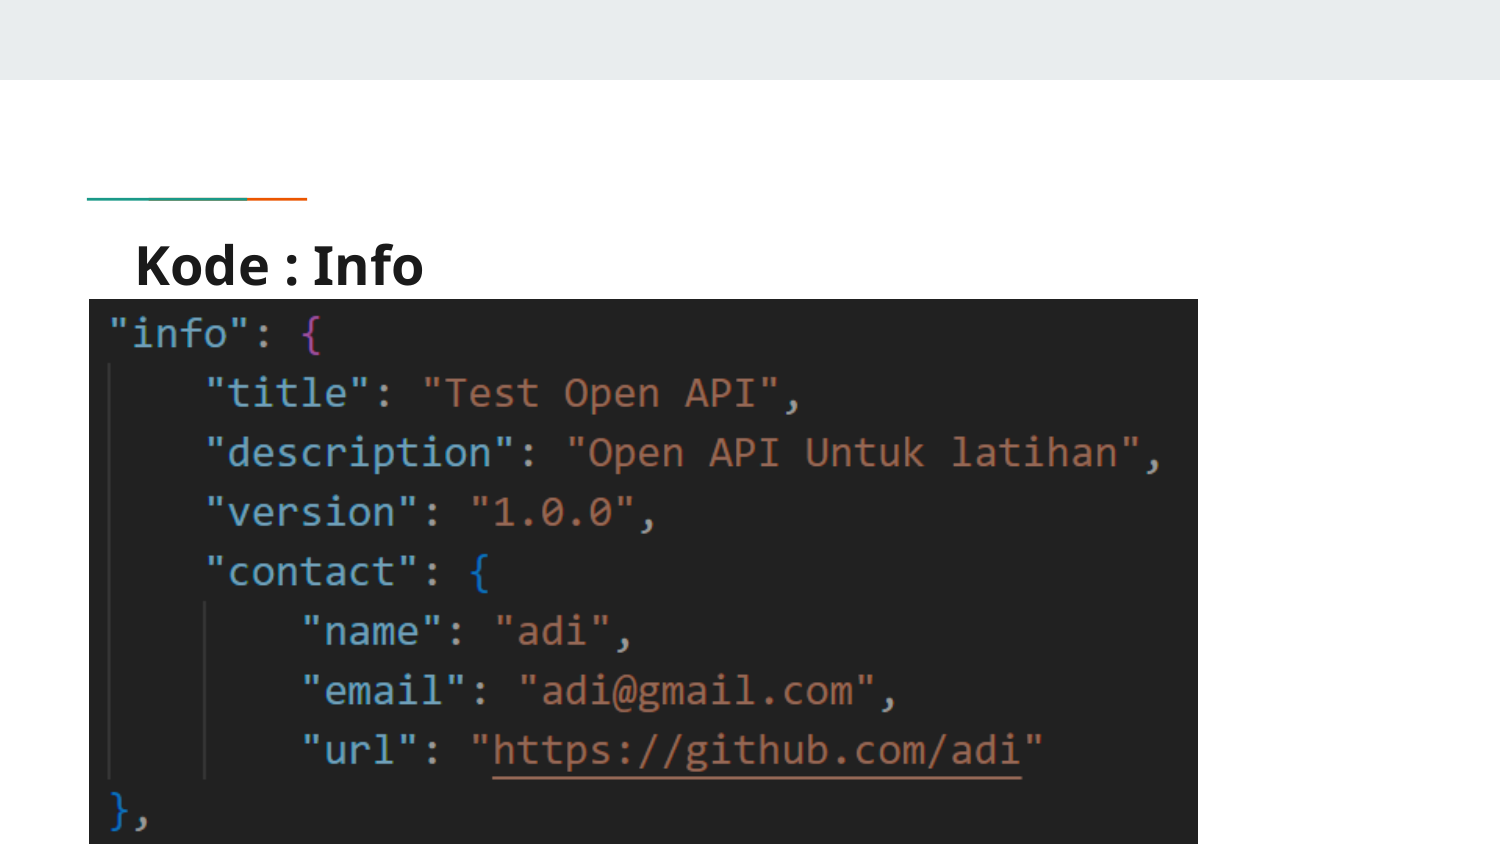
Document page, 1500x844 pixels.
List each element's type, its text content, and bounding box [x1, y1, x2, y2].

picture [89, 299, 1199, 844]
title Kode : Info [119, 216, 1381, 305]
